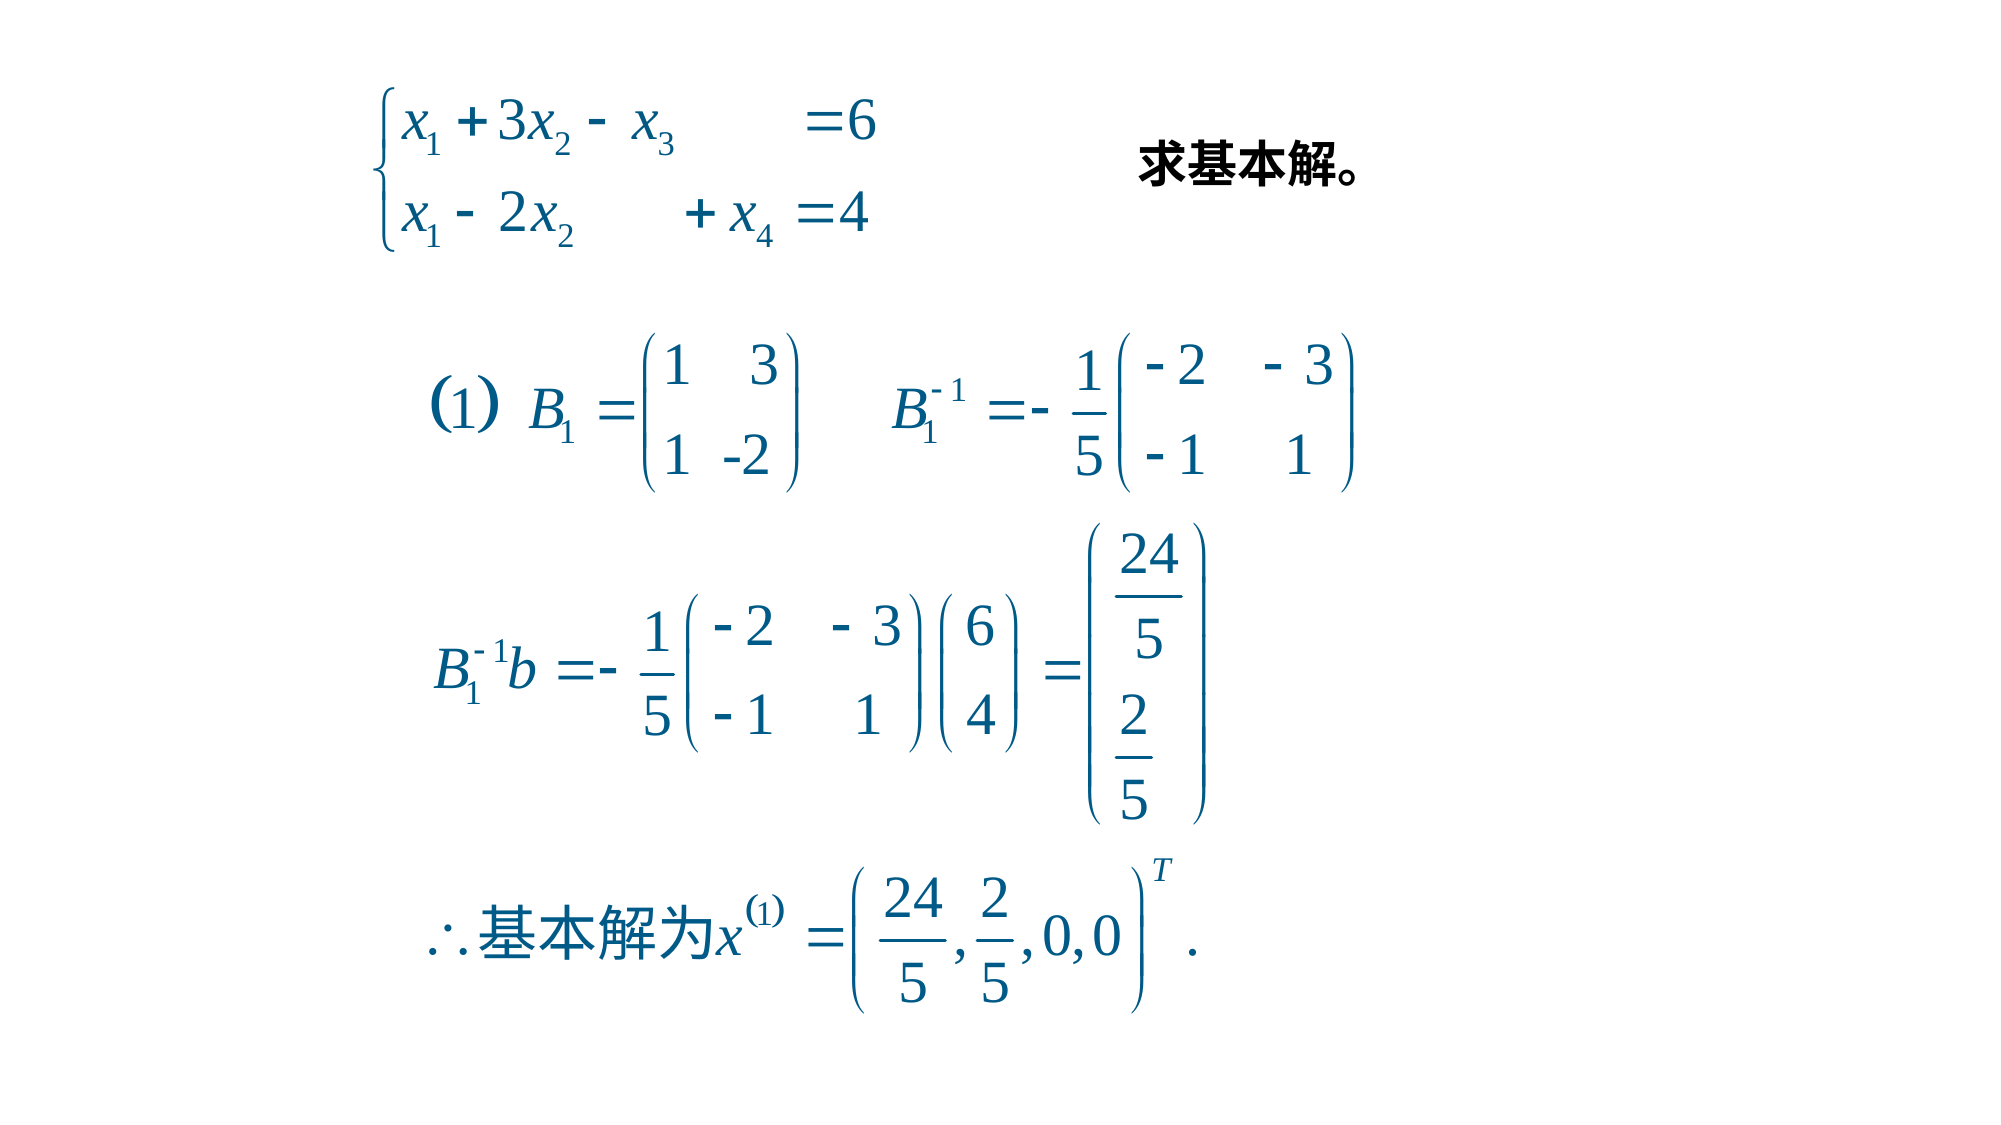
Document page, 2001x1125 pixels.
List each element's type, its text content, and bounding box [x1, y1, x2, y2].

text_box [422, 319, 1367, 1021]
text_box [360, 74, 1000, 262]
text_box 求基本解。 [1099, 125, 1426, 200]
